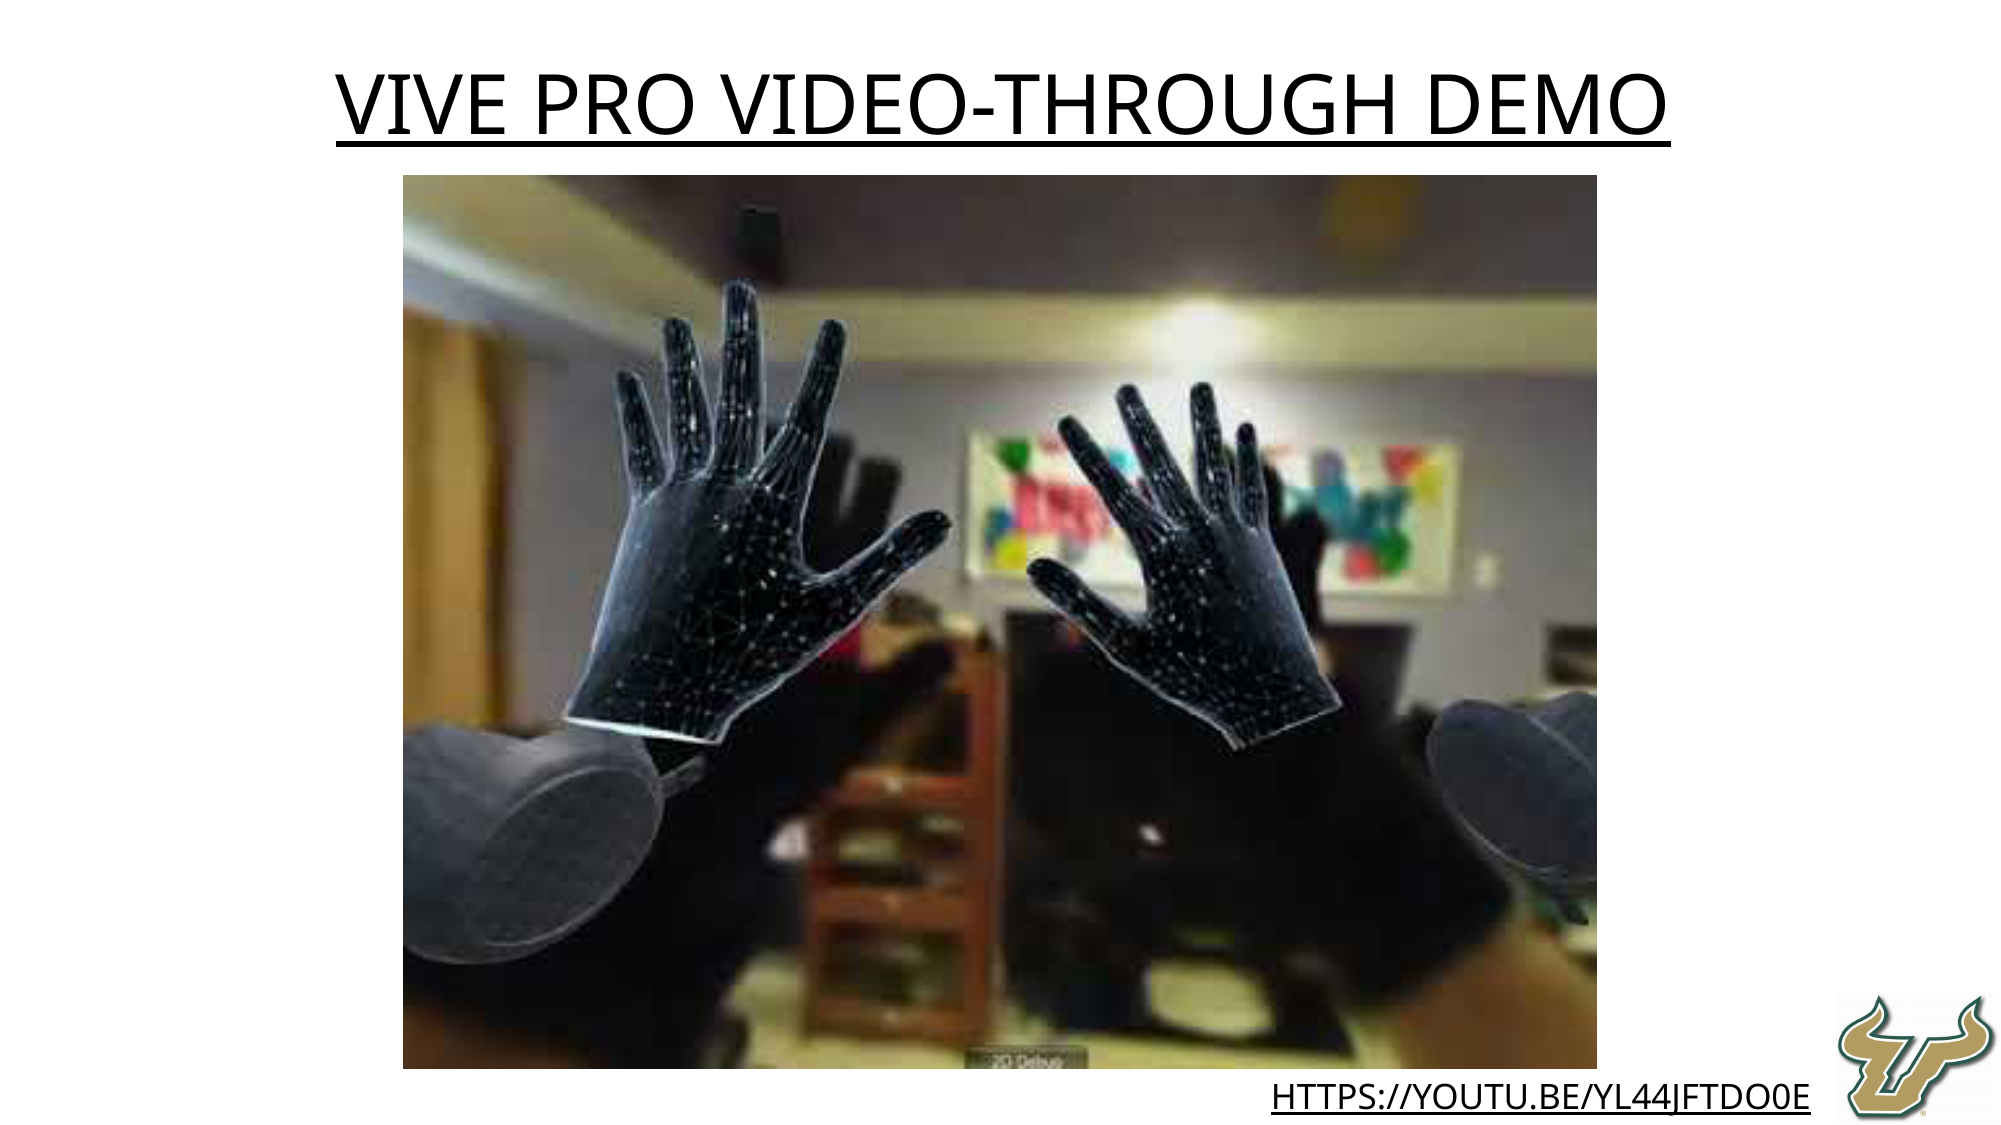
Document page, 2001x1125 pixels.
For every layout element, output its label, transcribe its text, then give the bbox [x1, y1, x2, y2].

picture [1835, 992, 2000, 1124]
list https://youtu.be/yl44JFtDo0E [780, 1072, 1835, 1125]
list Vive Pro Video-Through Demo [261, 43, 1739, 172]
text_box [402, 174, 1598, 1070]
